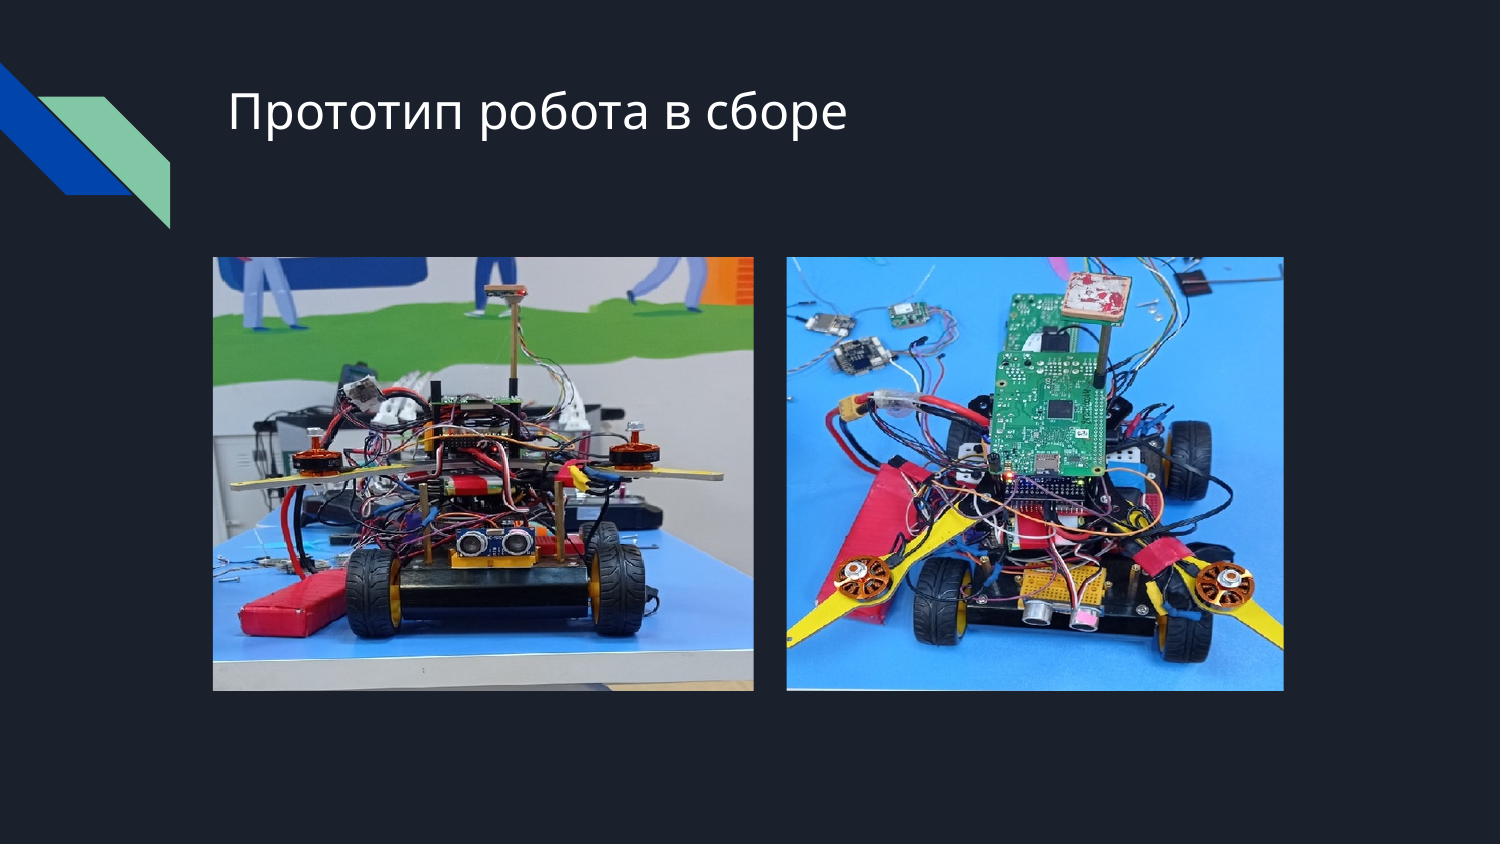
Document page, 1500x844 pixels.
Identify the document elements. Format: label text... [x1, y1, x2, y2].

picture [212, 256, 754, 691]
picture [786, 256, 1284, 691]
title Прототип робота в сборе [212, 64, 1368, 215]
